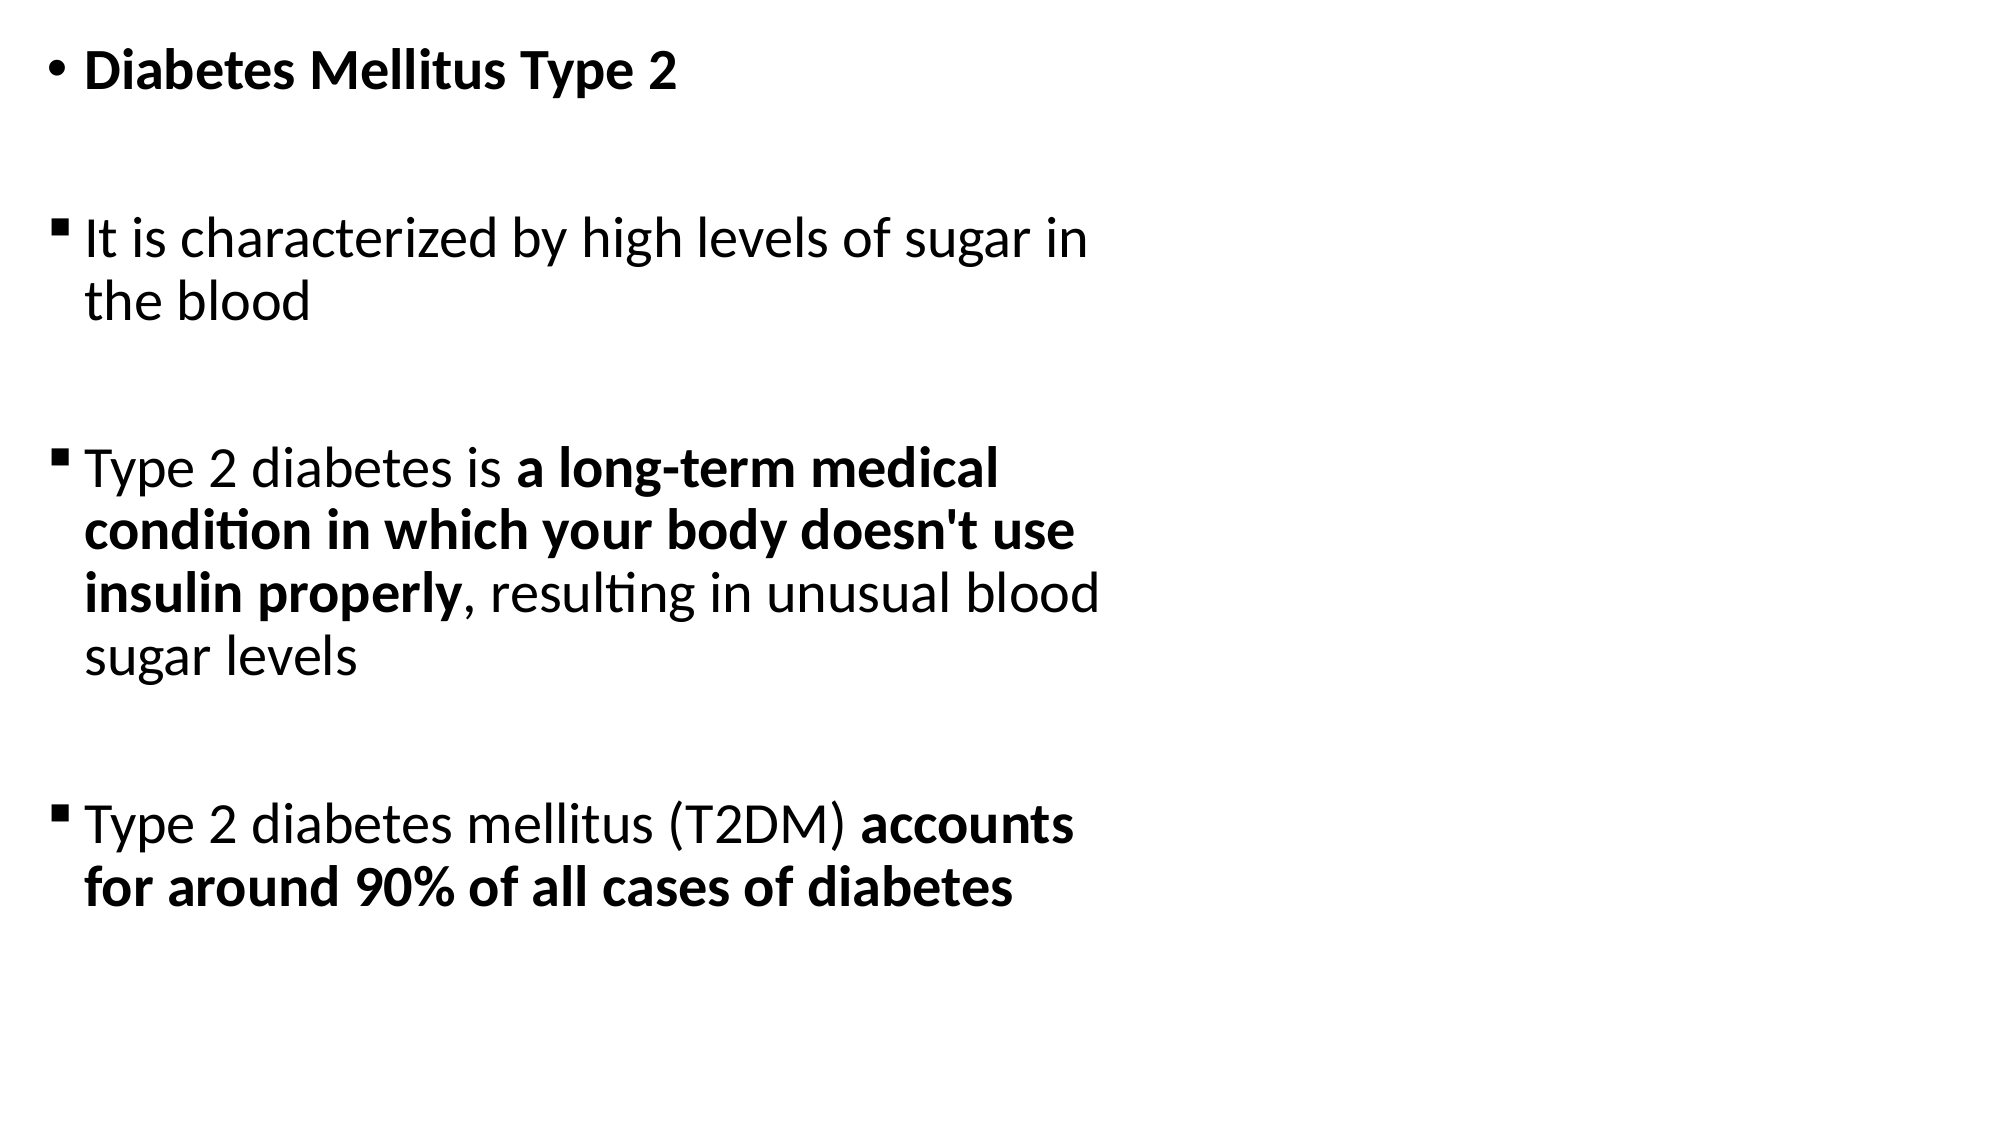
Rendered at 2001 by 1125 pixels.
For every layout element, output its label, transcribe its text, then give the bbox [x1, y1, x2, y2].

list Diabetes Mellitus Type 2 It is characterized by high levels of sugar in the blood Type 2 diabetes is a long-term medical condition in which your body doesn't use insulin properly, resulting in unusual blood sugar levels Type 2 diabetes mellitus (T2DM) accounts for around 90% of all cases of diabetes [31, 31, 1122, 1095]
